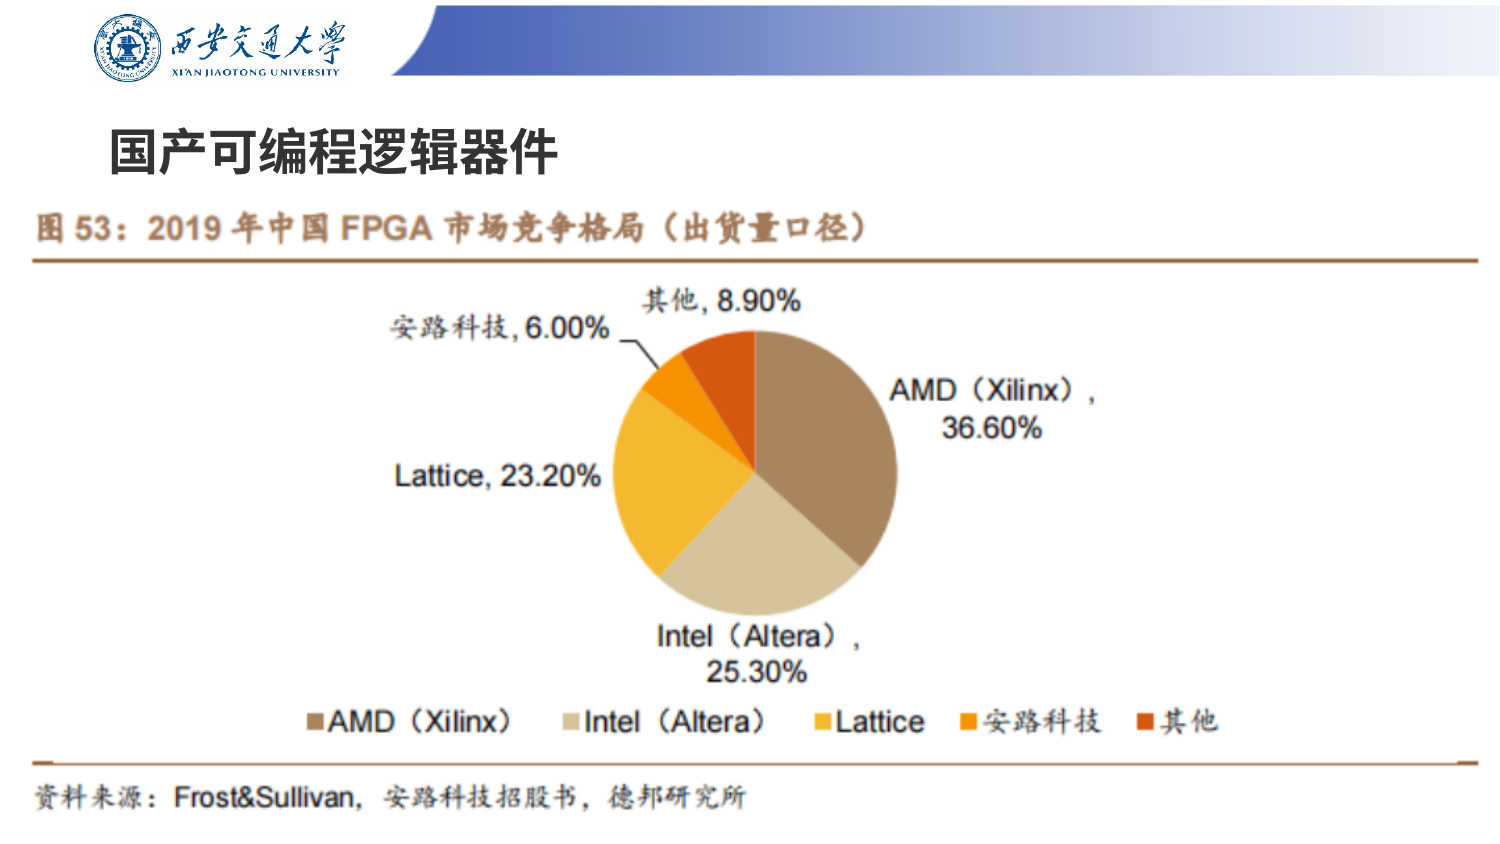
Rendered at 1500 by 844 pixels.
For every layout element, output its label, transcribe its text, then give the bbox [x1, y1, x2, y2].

text_box 国产可编程逻辑器件 [97, 114, 739, 186]
picture [0, 0, 1500, 844]
